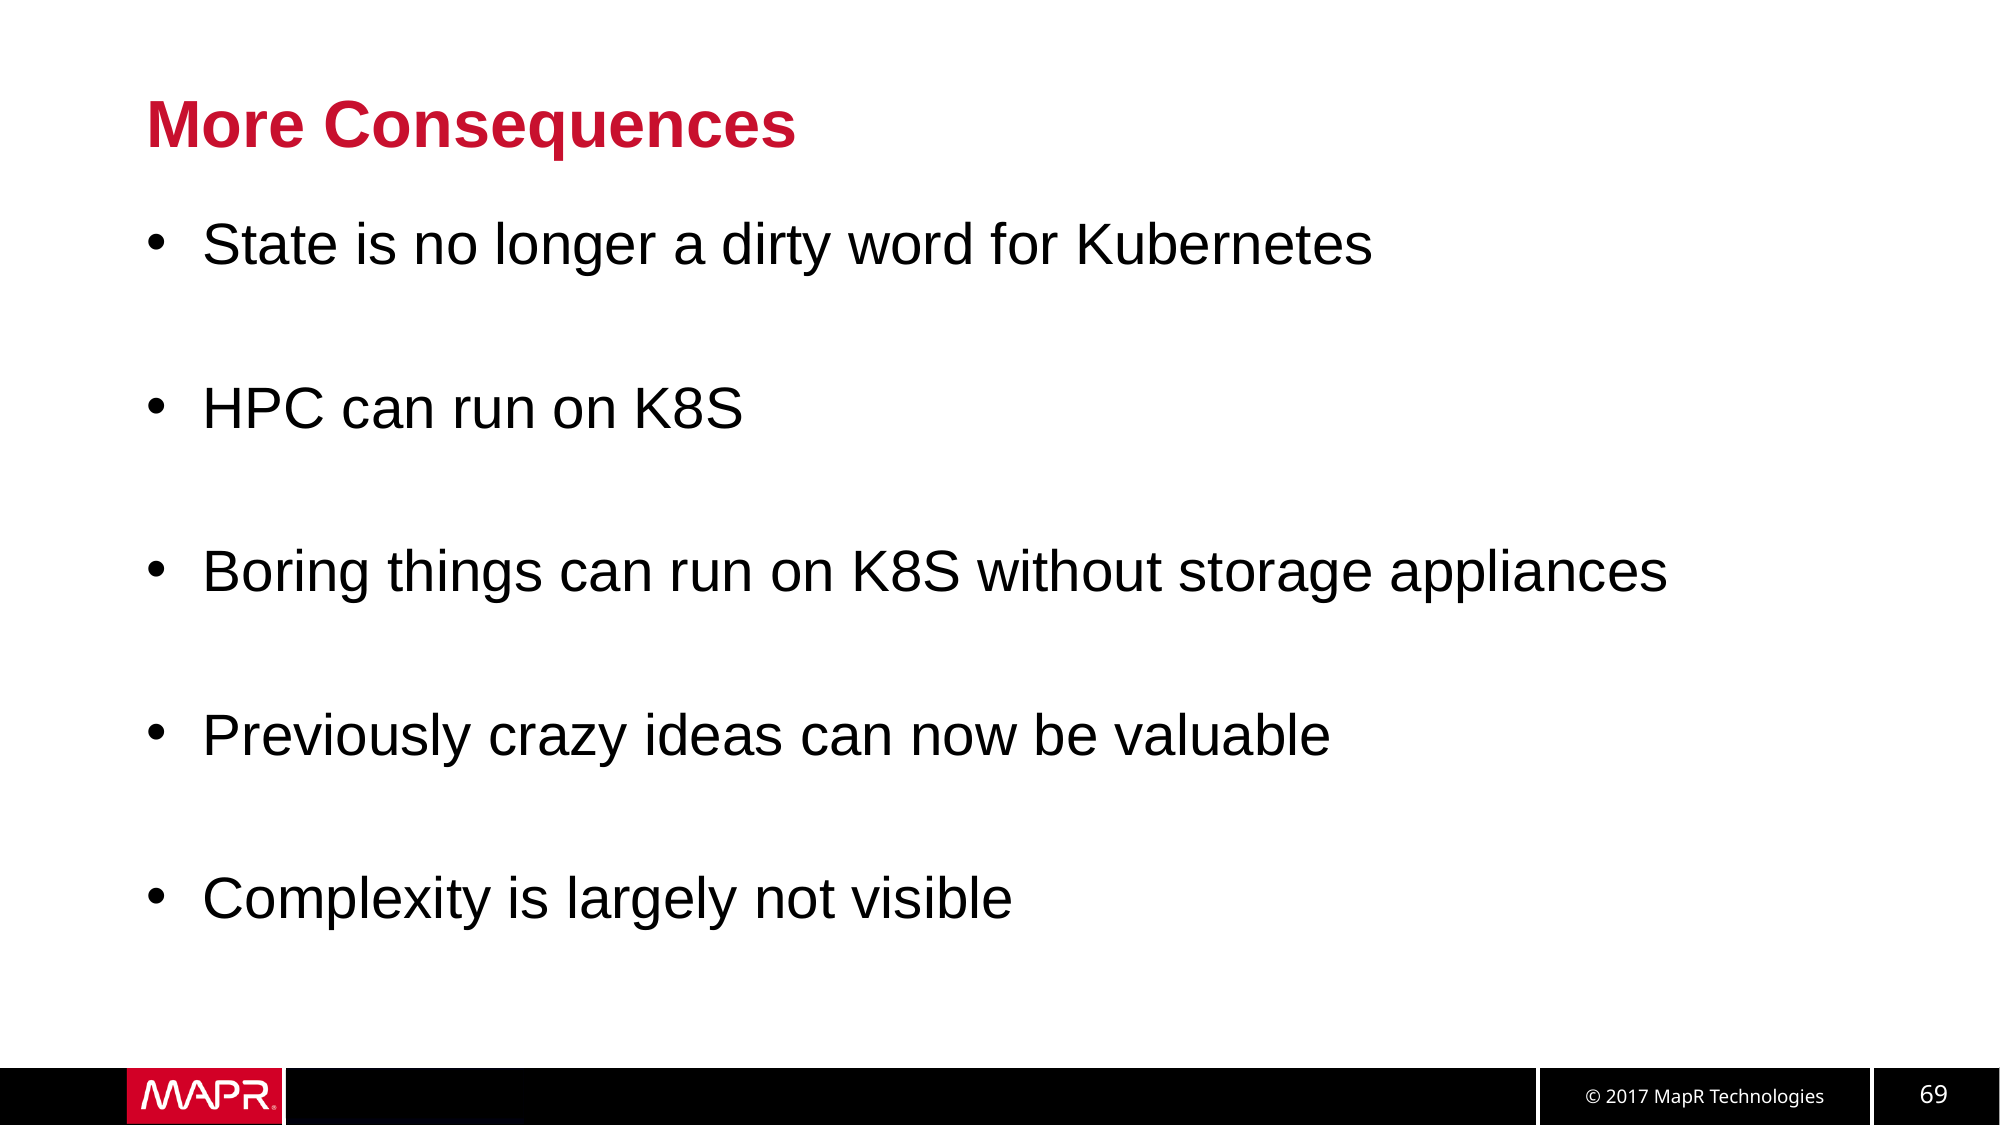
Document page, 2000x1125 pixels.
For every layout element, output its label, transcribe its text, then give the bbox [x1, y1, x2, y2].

picture [286, 1119, 524, 1125]
list State is no longer a dirty word for Kubernetes HPC can run on K8S Boring things can run on K8S without storage appliances Previously crazy ideas can now be valuable Complexity is largely not visible [126, 196, 1869, 1005]
title More Consequences [126, 45, 1869, 196]
picture [103, 1068, 282, 1125]
